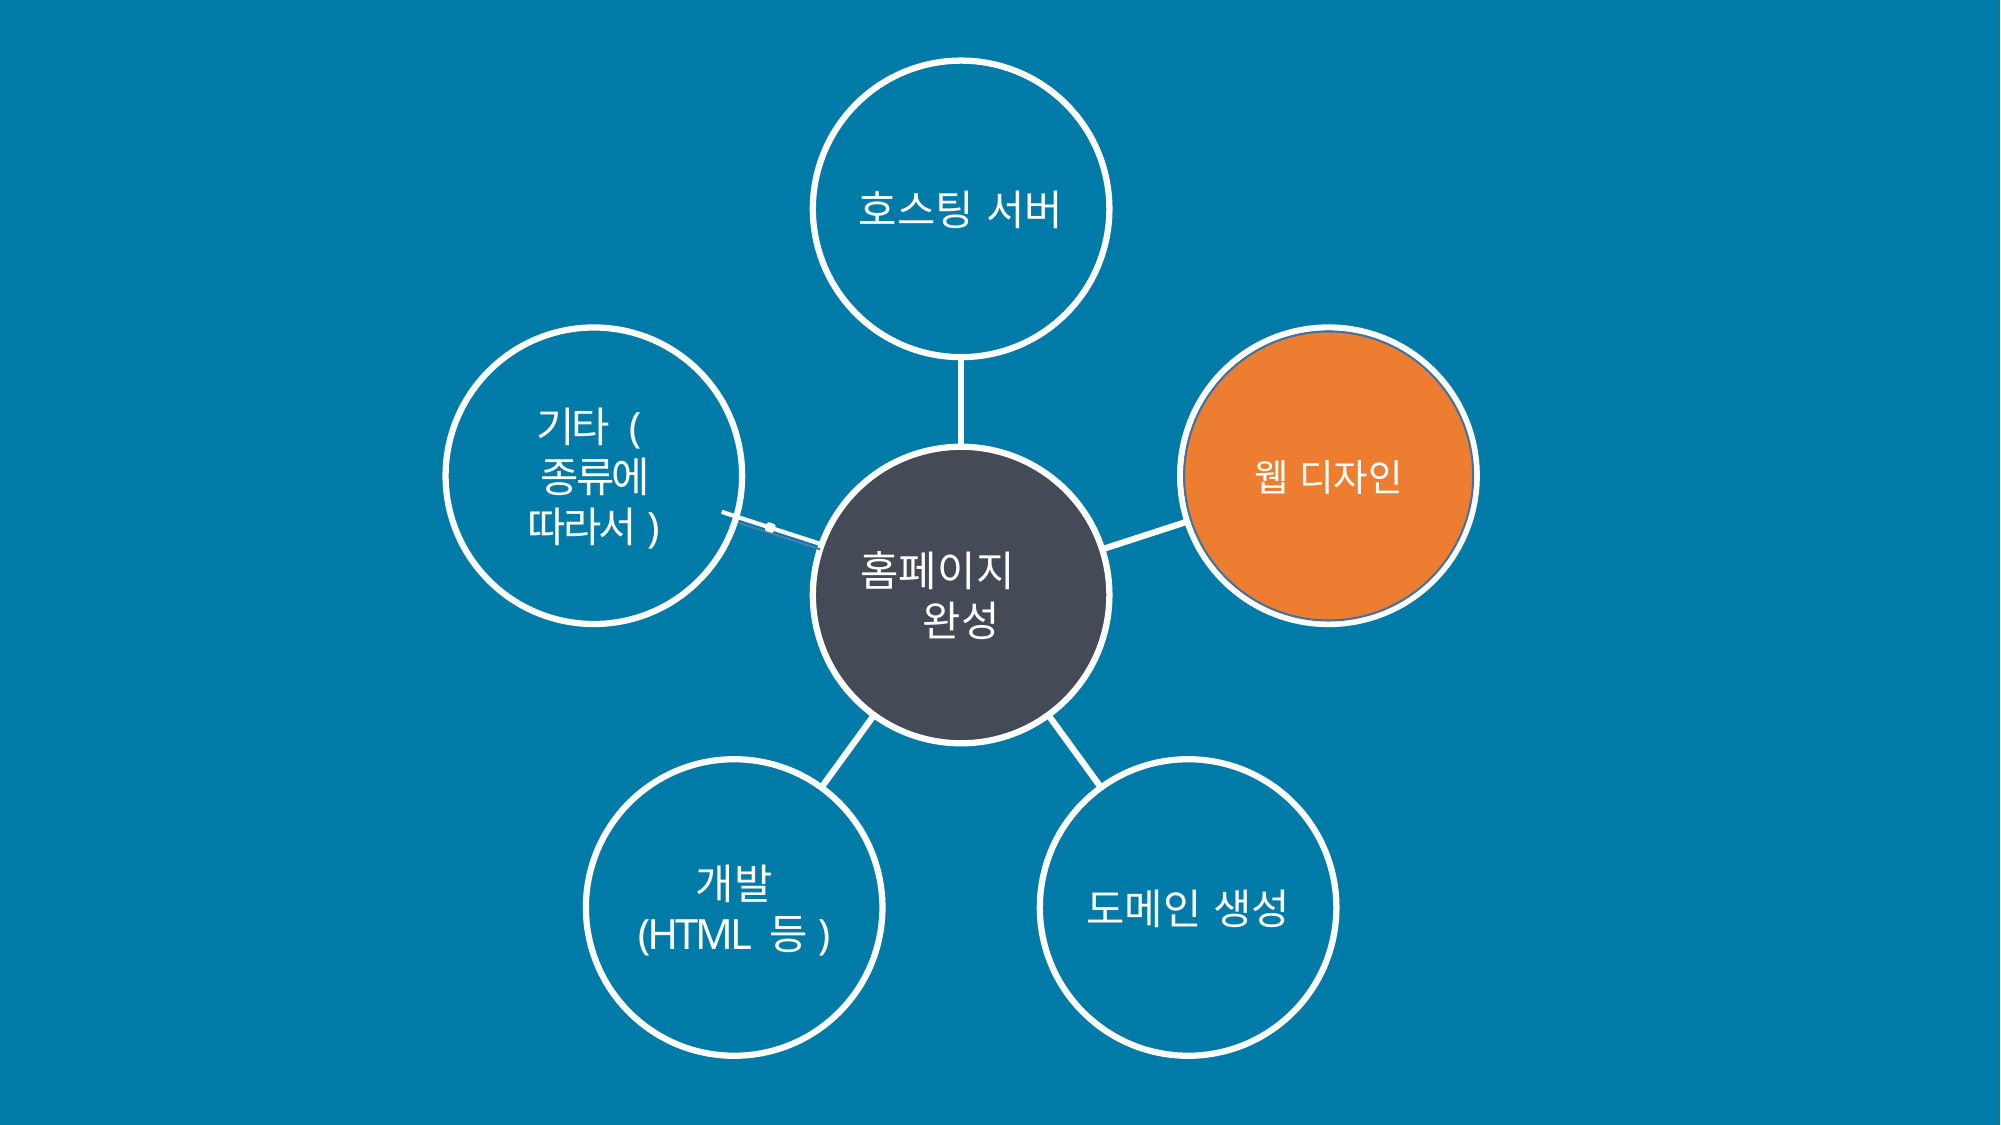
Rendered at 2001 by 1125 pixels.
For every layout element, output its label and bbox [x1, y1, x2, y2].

text_box [719, 523, 822, 532]
text_box [209, 56, 1714, 1060]
